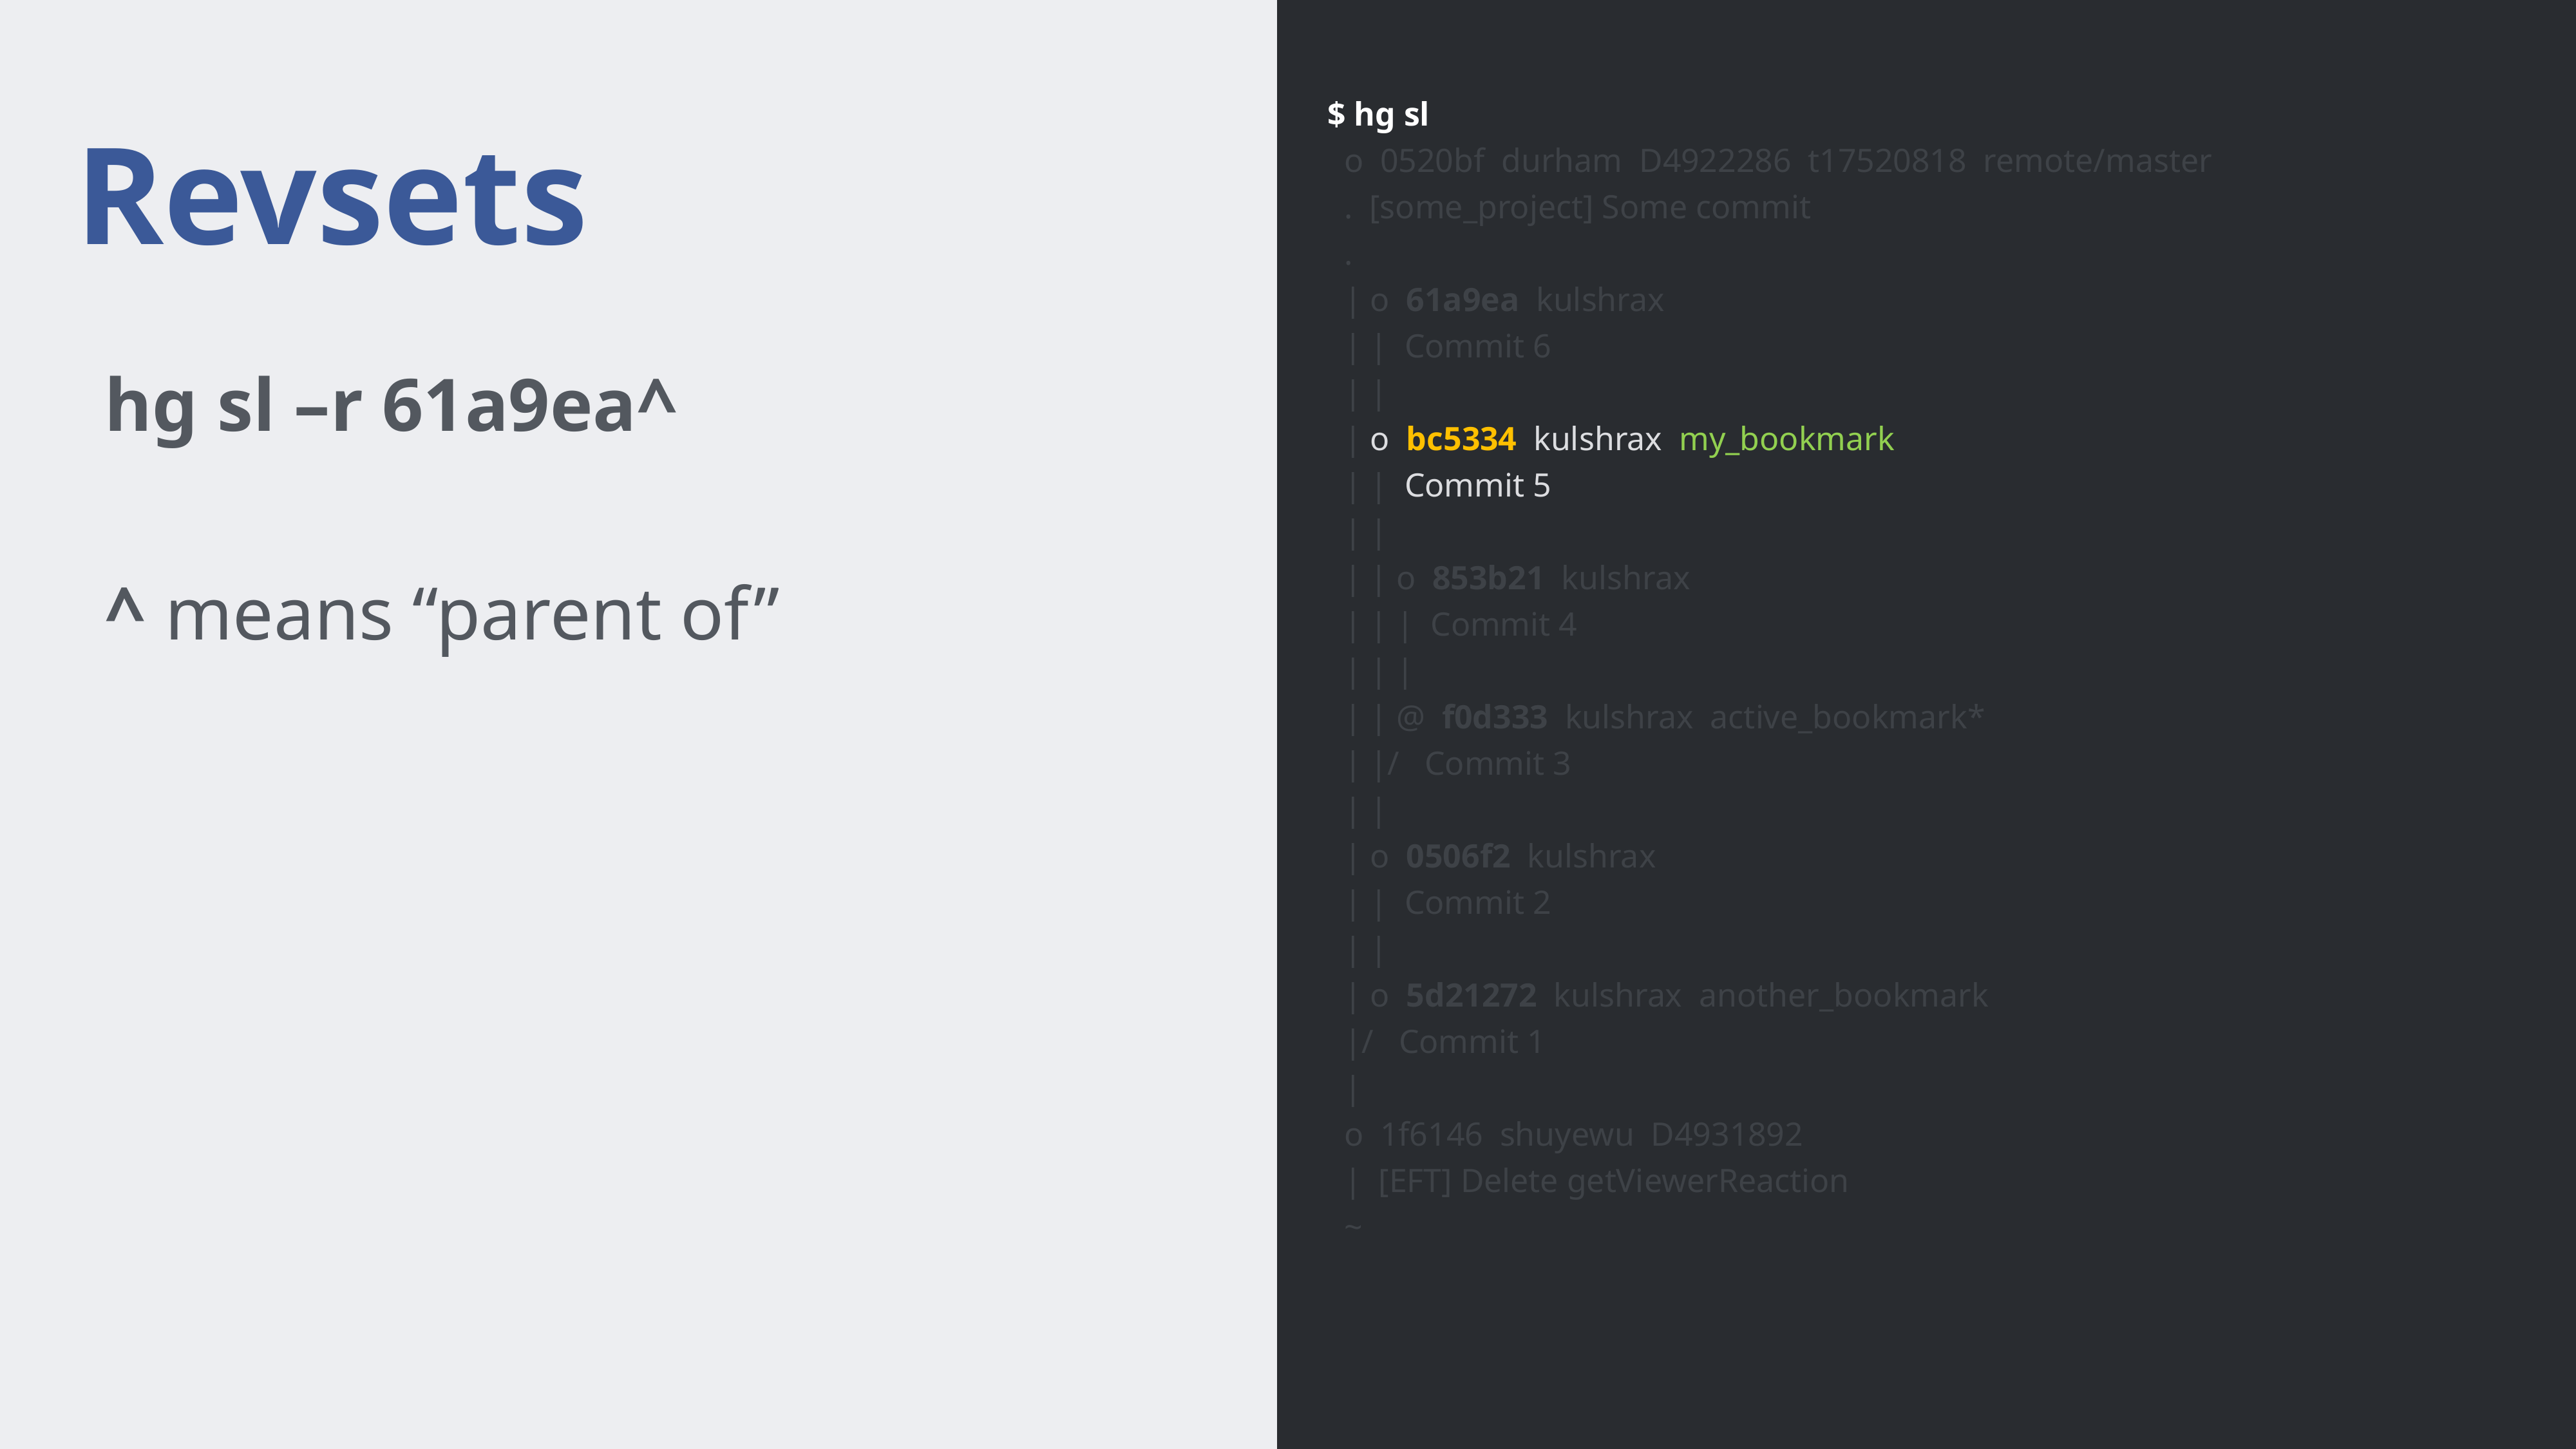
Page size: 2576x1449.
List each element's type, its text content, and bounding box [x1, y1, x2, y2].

title Revsets [75, 109, 1214, 305]
text_box [1277, 0, 2576, 1449]
list hg sl –r 61a9ea^ ^ means “parent of” [56, 341, 1233, 1059]
text_box $ hg sl o 0520bf durham D4922286 t17520818 remote/master . [some_project] Some commit . | o 61a9ea kulshrax | | Commit 6 | | | o bc5334 kulshrax my_bookmark | | Commit 5 | | | | o 853b21 kulshrax | | | Commit 4 | | | | | @ f0d333 kulshrax active_bookmark* | |/ Commit 3 | | | o 0506f2 kulshrax | | Commit 2 | | | o 5d21272 kulshrax another_bookmark |/ Commit 1 | o 1f6146 shuyewu D4931892 | [EFT] Delete getViewerReaction ~ [1308, 76, 2481, 1373]
